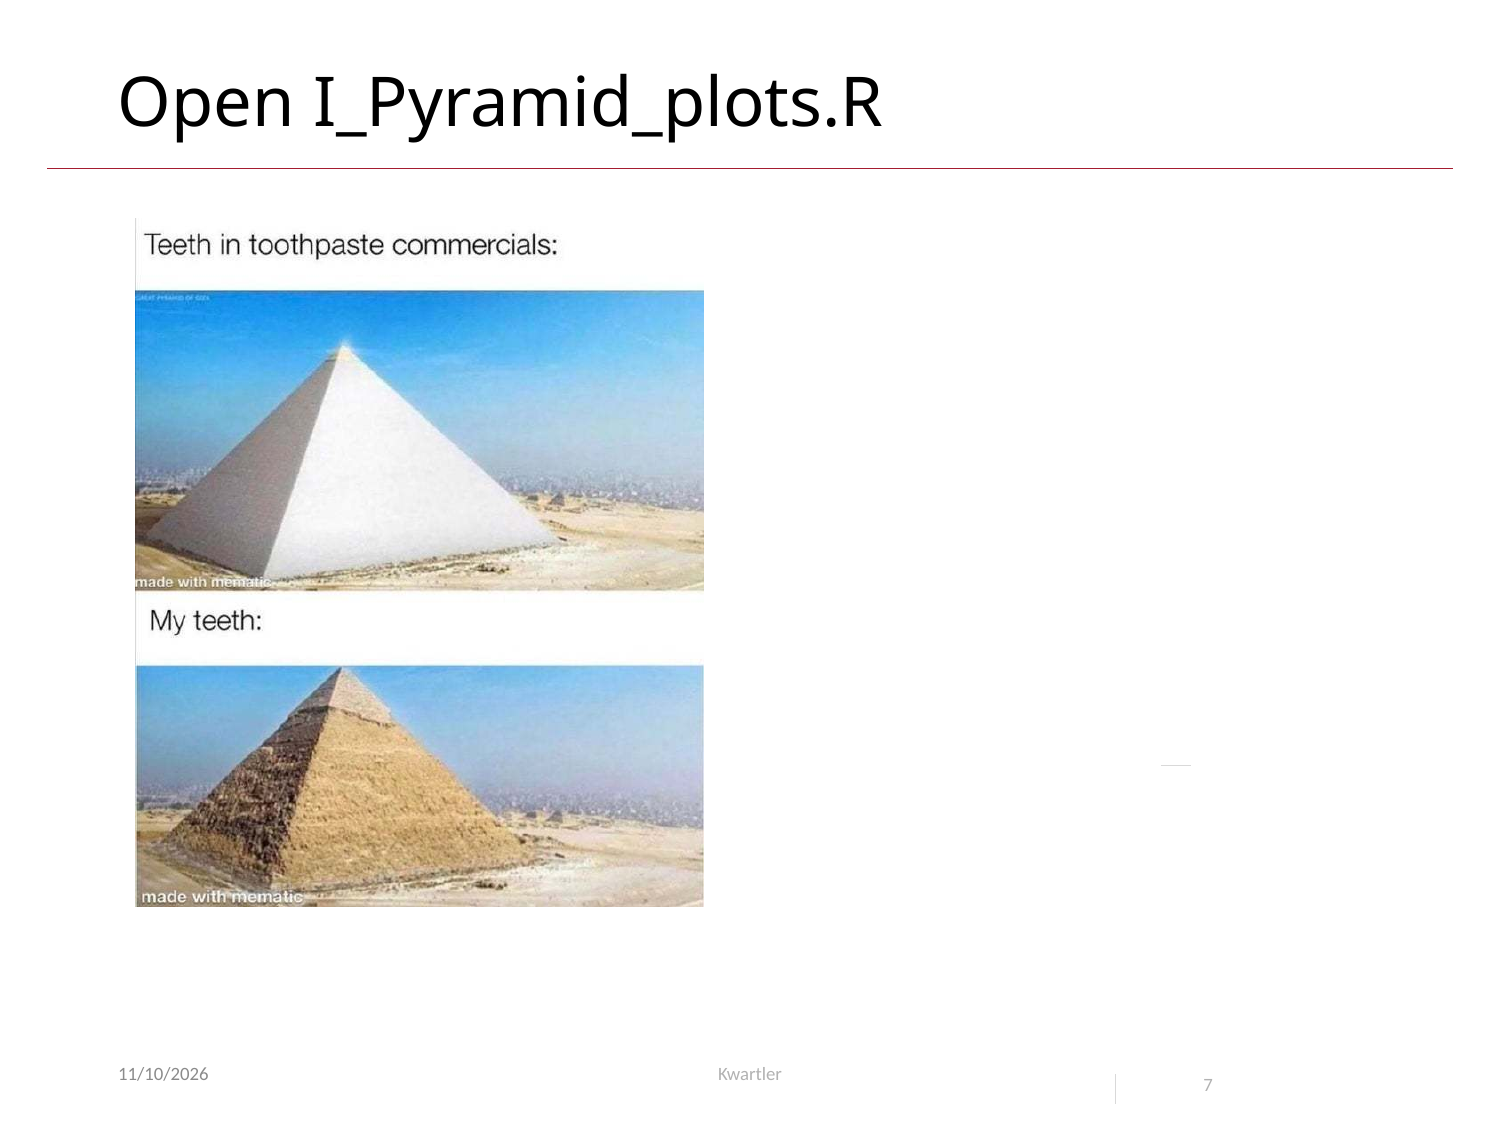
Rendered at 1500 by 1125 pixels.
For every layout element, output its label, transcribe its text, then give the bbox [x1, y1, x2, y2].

title Open ﻿I_Pyramid_plots.R [103, 59, 1397, 157]
picture [135, 218, 704, 907]
footer Kwartler [496, 1042, 1004, 1103]
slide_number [103, 1042, 441, 1103]
slide_number 7 [1188, 1042, 1330, 1103]
